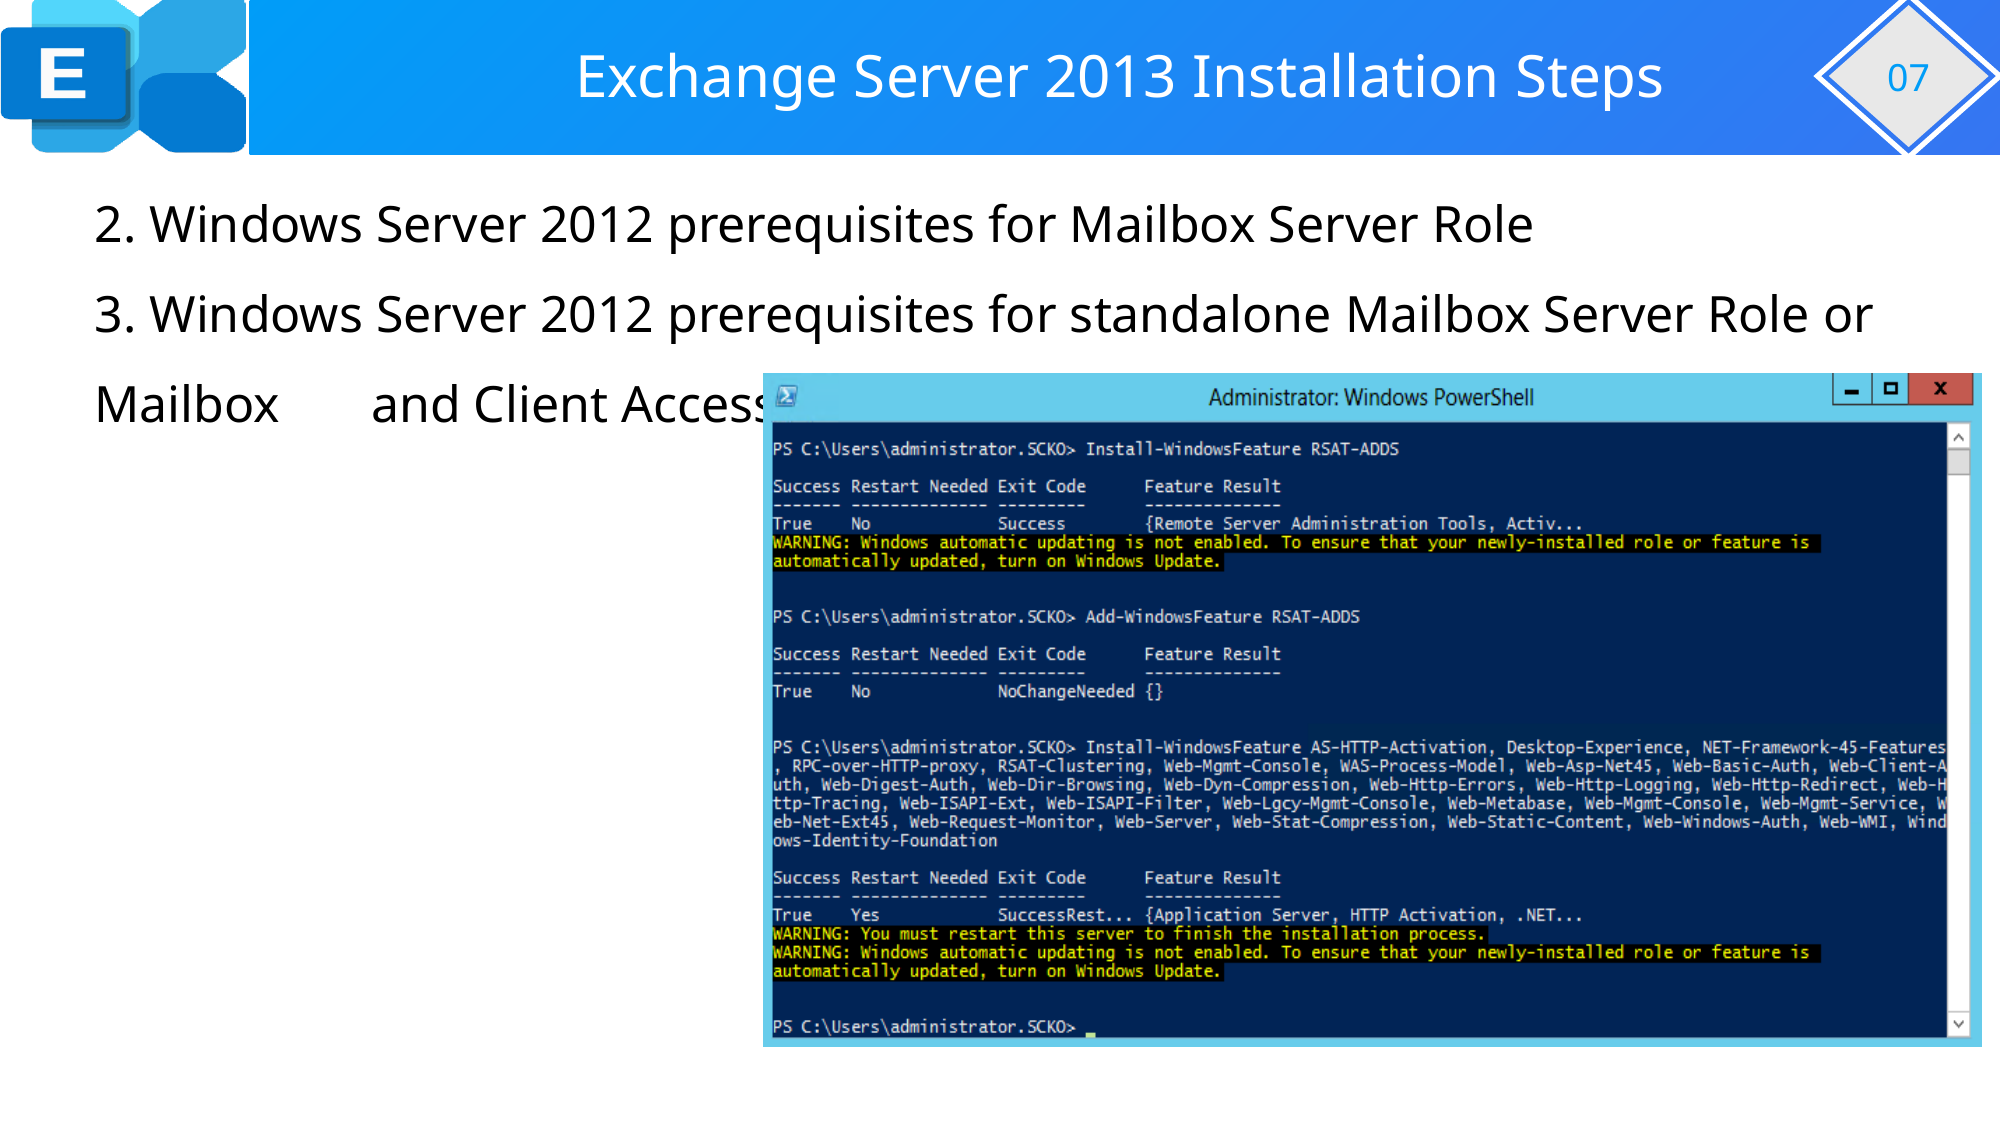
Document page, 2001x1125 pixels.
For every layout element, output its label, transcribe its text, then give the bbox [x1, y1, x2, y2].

picture [0, 0, 248, 173]
picture [763, 373, 1982, 1047]
list Exchange Server 2013 Installation Steps [258, 0, 1817, 117]
text_box [249, 0, 1817, 154]
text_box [1817, 0, 2000, 158]
text_box 2. Windows Server 2012 prerequisites for Mailbox Server Role 3. Windows Server 2012 prerequisites for standalone Mailbox Server Role or Mailbox and Client Access Server role [19, 154, 1998, 1125]
